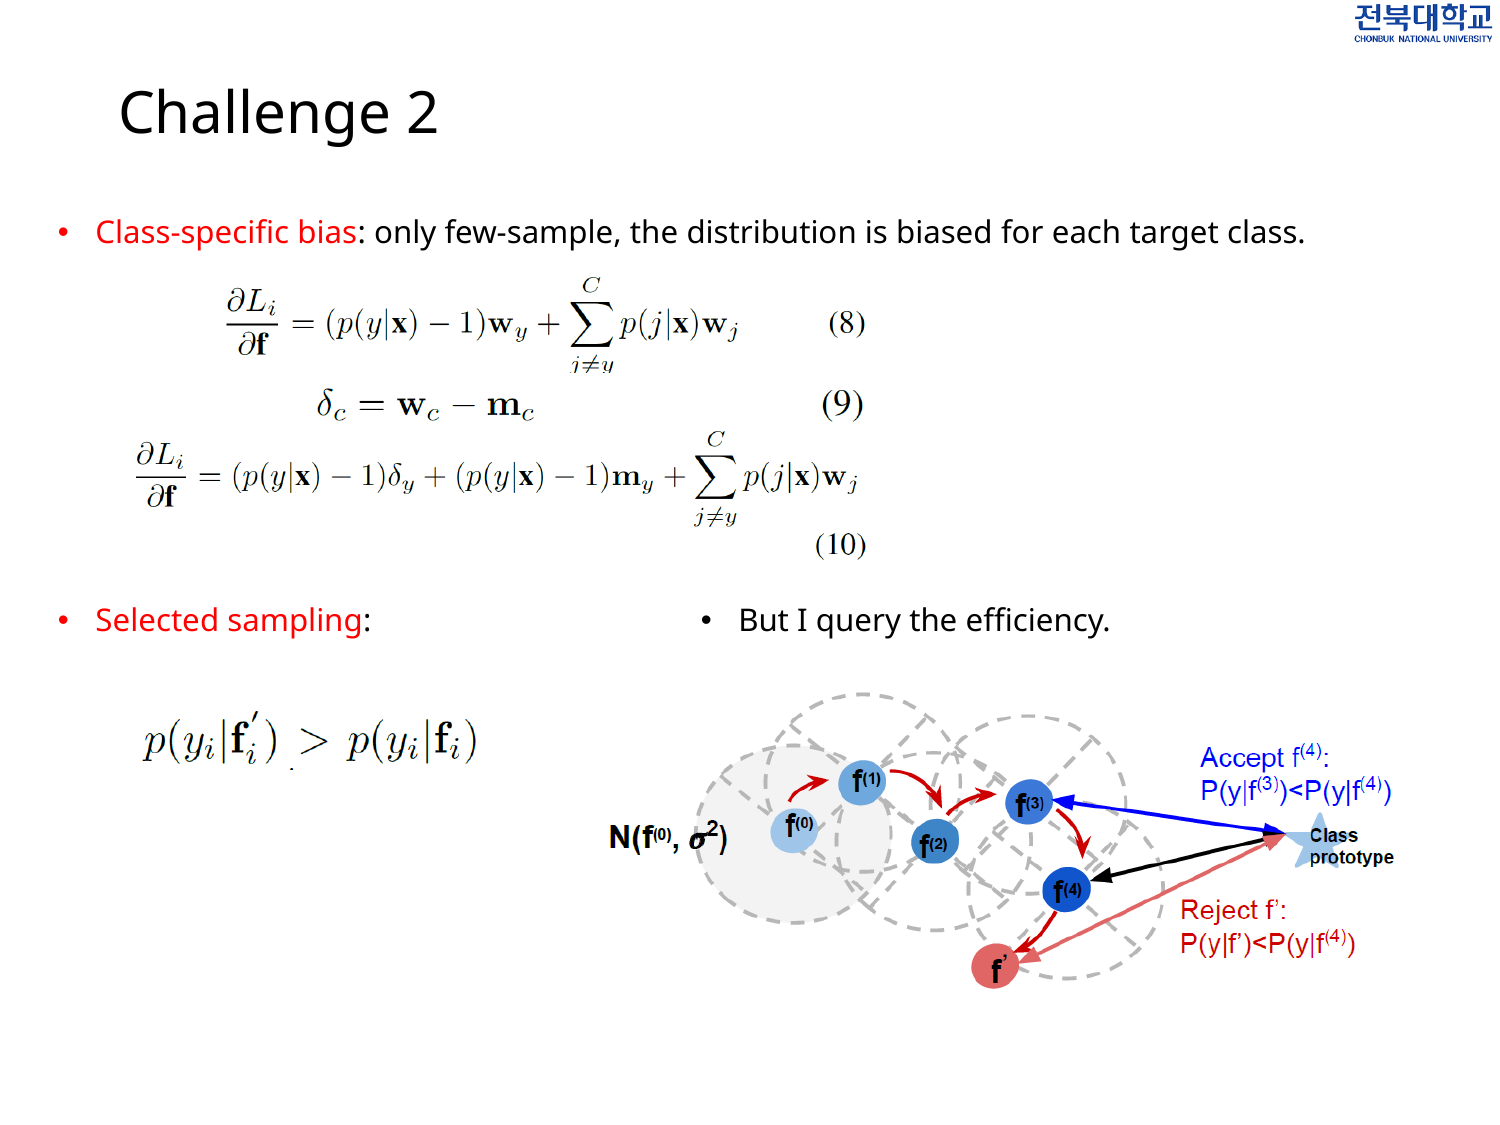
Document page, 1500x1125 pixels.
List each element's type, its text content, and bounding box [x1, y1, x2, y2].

picture [122, 276, 873, 563]
list Class-specific bias: only few-sample, the distribution is biased for each target class. [42, 209, 1458, 289]
picture [555, 663, 1429, 1009]
picture [133, 701, 477, 770]
text_box But I query the efficiency. [685, 597, 1233, 663]
picture [1346, 0, 1500, 46]
title Challenge 2 [103, 59, 1397, 170]
